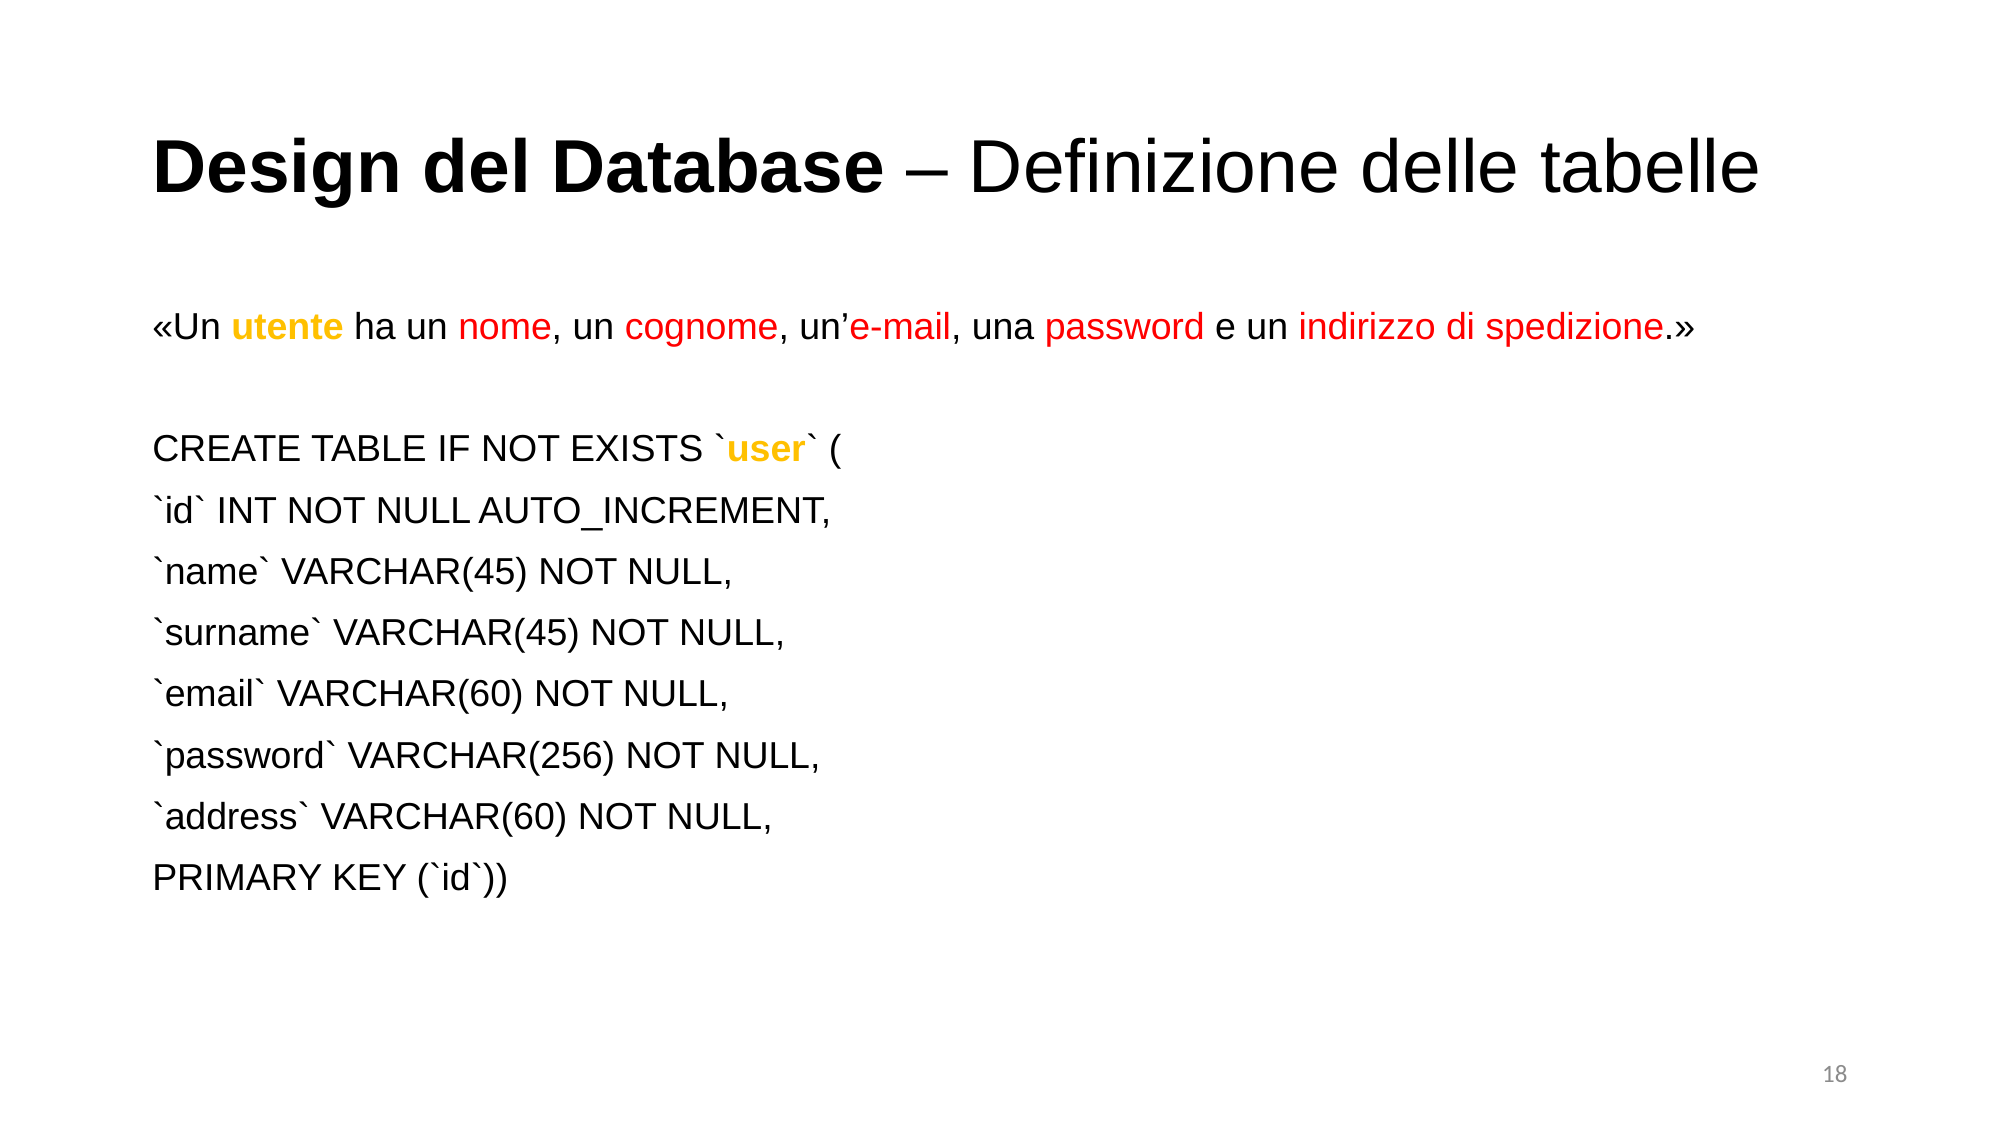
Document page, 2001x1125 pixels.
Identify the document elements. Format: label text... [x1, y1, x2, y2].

text_box «Un utente ha un nome, un cognome, un’e-mail, una password e un indirizzo di spedizione.» CREATE TABLE IF NOT EXISTS `user` ( `id` INT NOT NULL AUTO_INCREMENT, `name` VARCHAR(45) NOT NULL, `surname` VARCHAR(45) NOT NULL, `email` VARCHAR(60) NOT NULL, `password` VARCHAR(256) NOT NULL, `address` VARCHAR(60) NOT NULL, PRIMARY KEY (`id`)) [137, 299, 1863, 1014]
text_box Design del Database – Definizione delle tabelle [137, 59, 1863, 278]
text_box 18 [1412, 1042, 1863, 1103]
